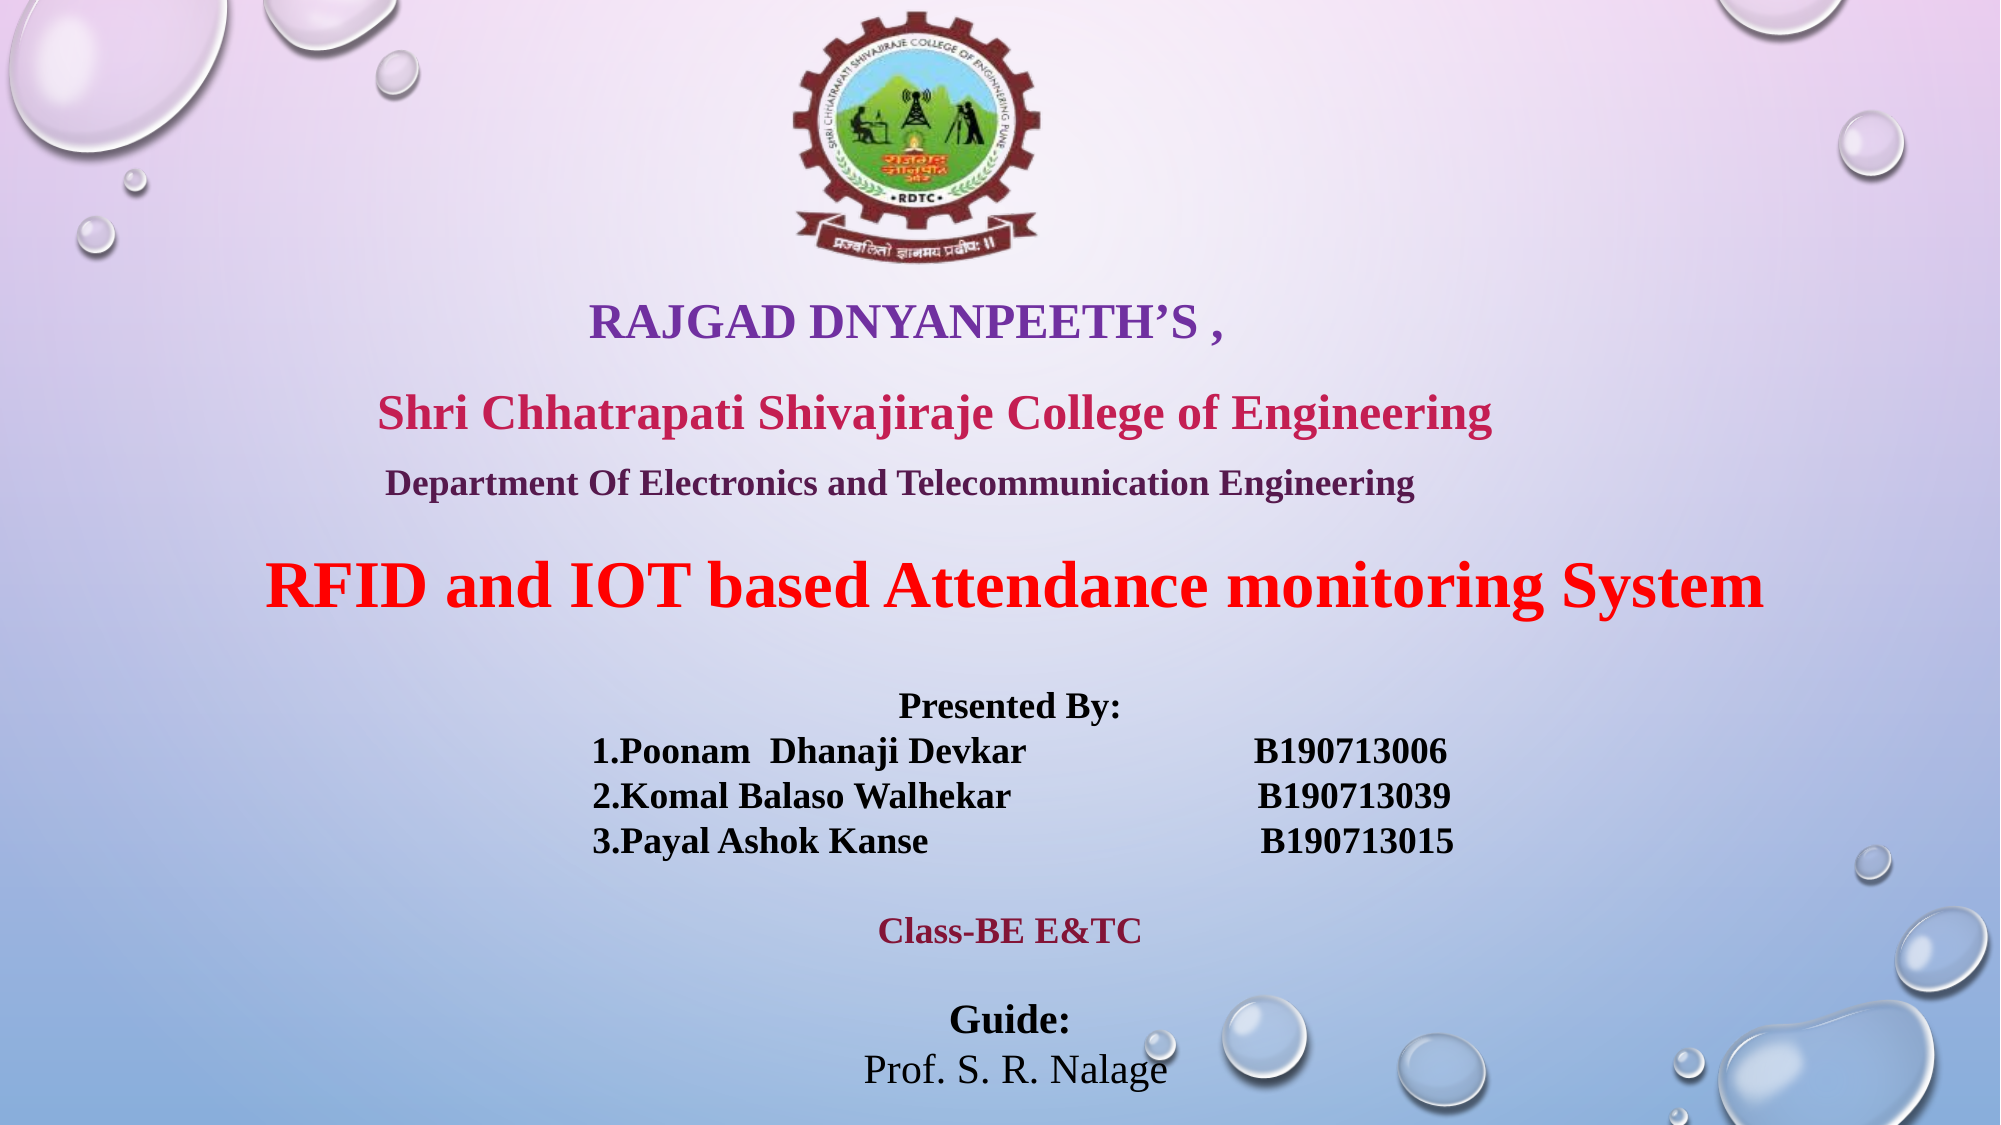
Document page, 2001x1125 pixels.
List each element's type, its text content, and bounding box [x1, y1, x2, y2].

text_box RFID and IOT based Attendance monitoring System [49, 488, 2000, 629]
text_box Department Of Electronics and Telecommunication Engineering [370, 447, 1897, 488]
title Rajgad Dnyanpeeth’s , [19, 275, 1805, 370]
picture [0, 0, 2000, 1125]
text_box Shri Chhatrapati Shivajiraje College of Engineering [324, 367, 1510, 447]
text_box Presented By: 1.Poonam Dhanaji Devkar B190713006 2.Komal Balaso Walhekar B190713039 3.Payal Ashok Kanse B190713015 Class-BE E&TC Guide: Prof. S. R. Nalage [520, 674, 1500, 1099]
